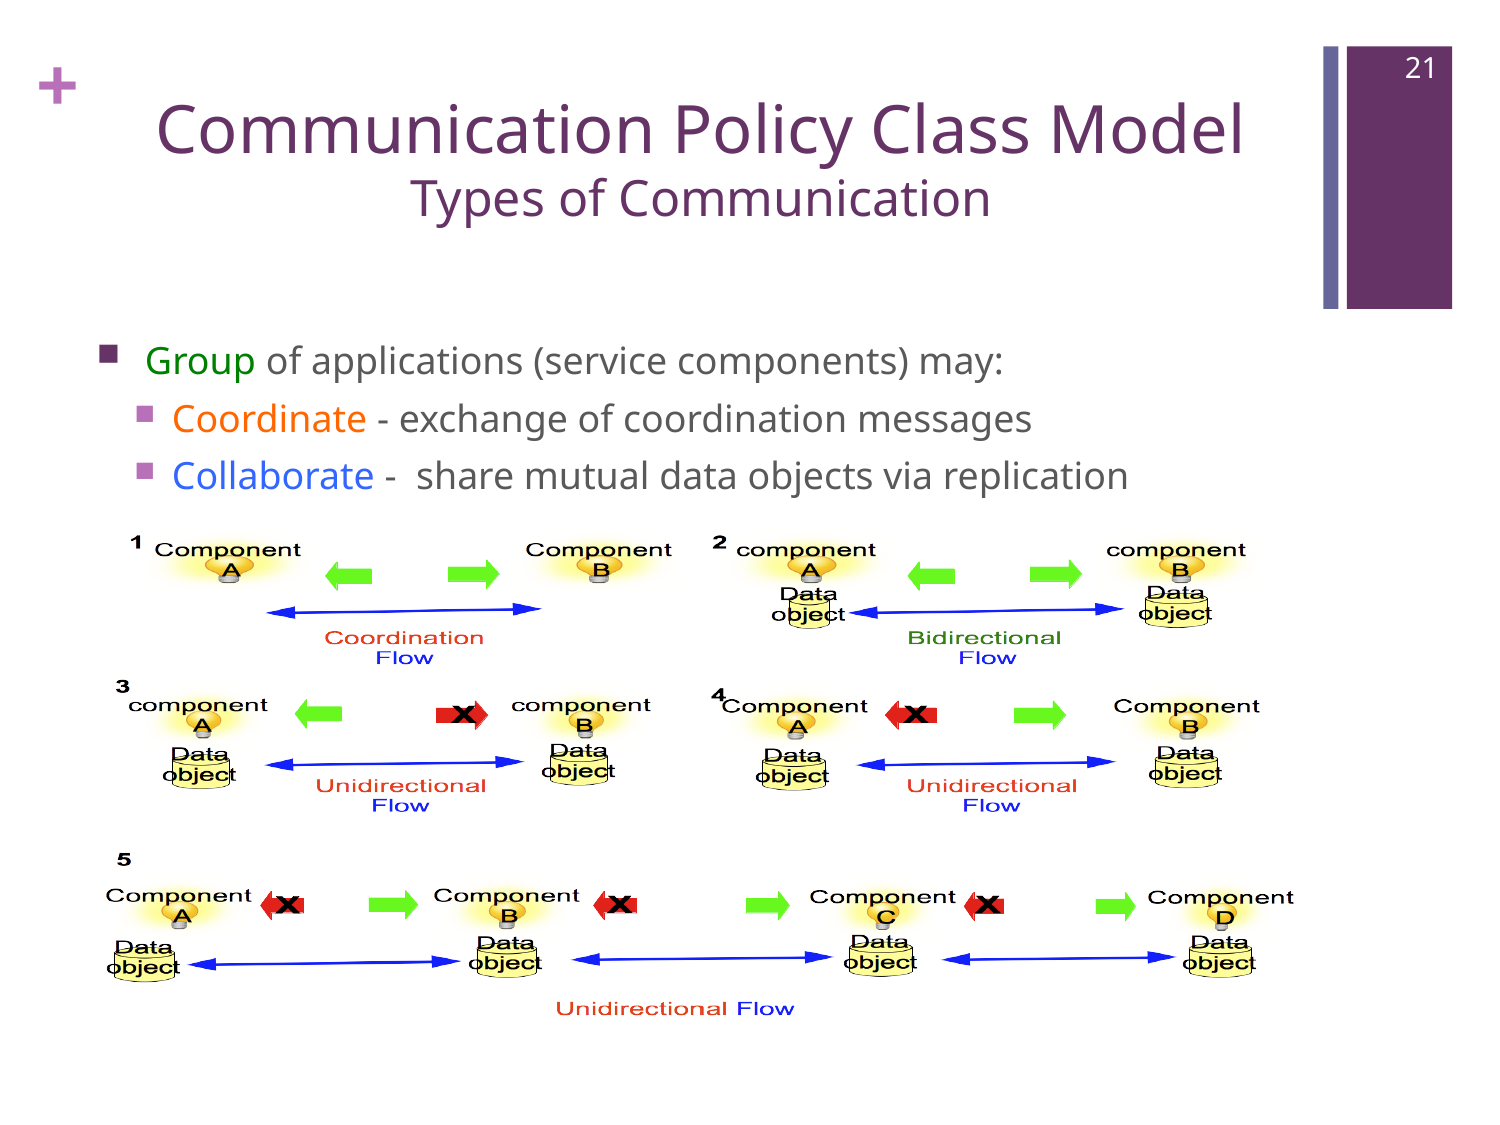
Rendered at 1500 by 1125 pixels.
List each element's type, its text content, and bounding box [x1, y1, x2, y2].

slide_number 21 [1362, 39, 1454, 100]
list Group of applications (service components) may: Coordinate - exchange of coordination messages Collaborate - share mutual data objects via replication [81, 324, 1322, 511]
picture [81, 512, 1322, 1057]
title Communication Policy Class Model Types of Communication [81, 79, 1322, 263]
